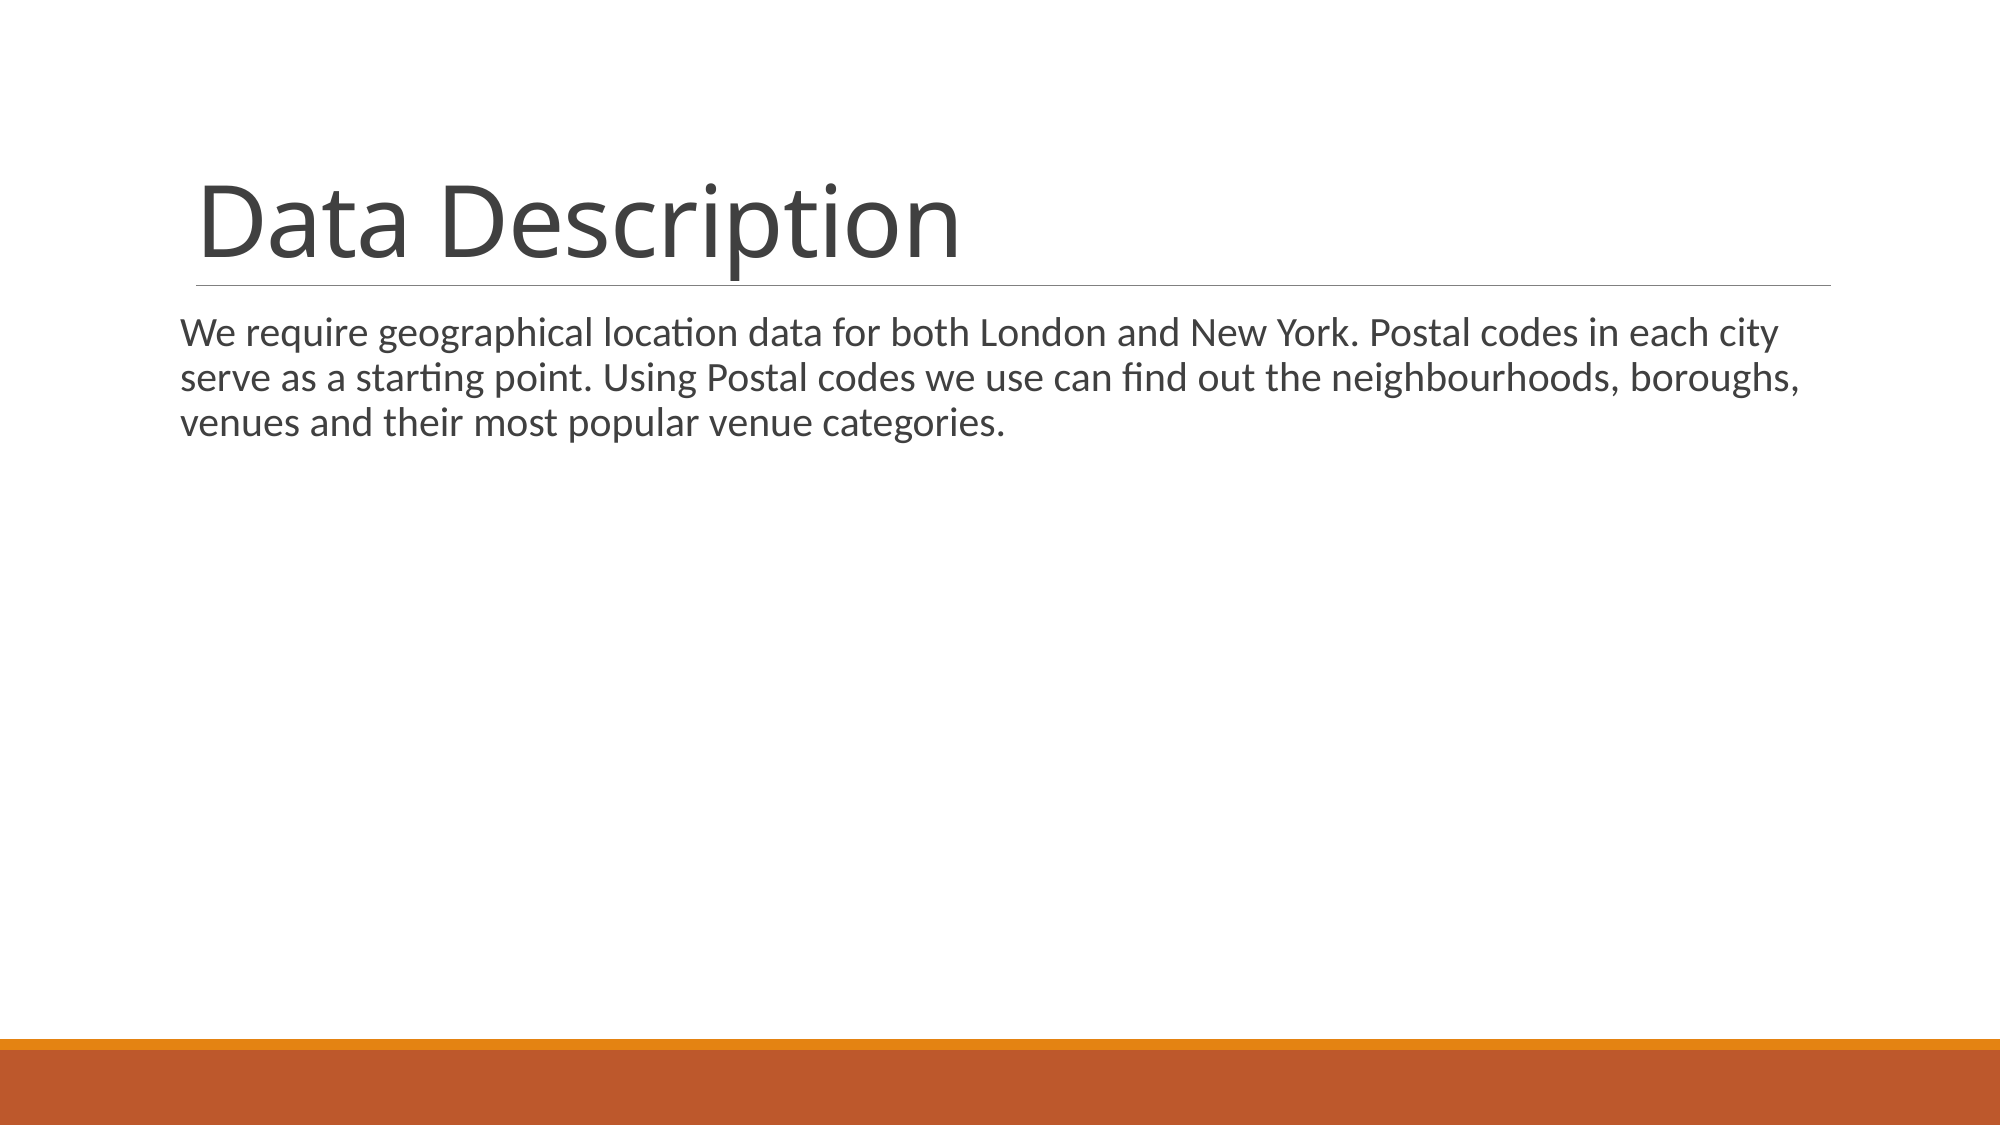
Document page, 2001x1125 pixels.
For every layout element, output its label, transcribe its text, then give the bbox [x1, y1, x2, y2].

list We require geographical location data for both London and New York. Postal codes in each city serve as a starting point. Using Postal codes we use can find out the neighbourhoods, boroughs, venues and their most popular venue categories. [180, 302, 1830, 963]
title Data Description [180, 47, 1830, 285]
